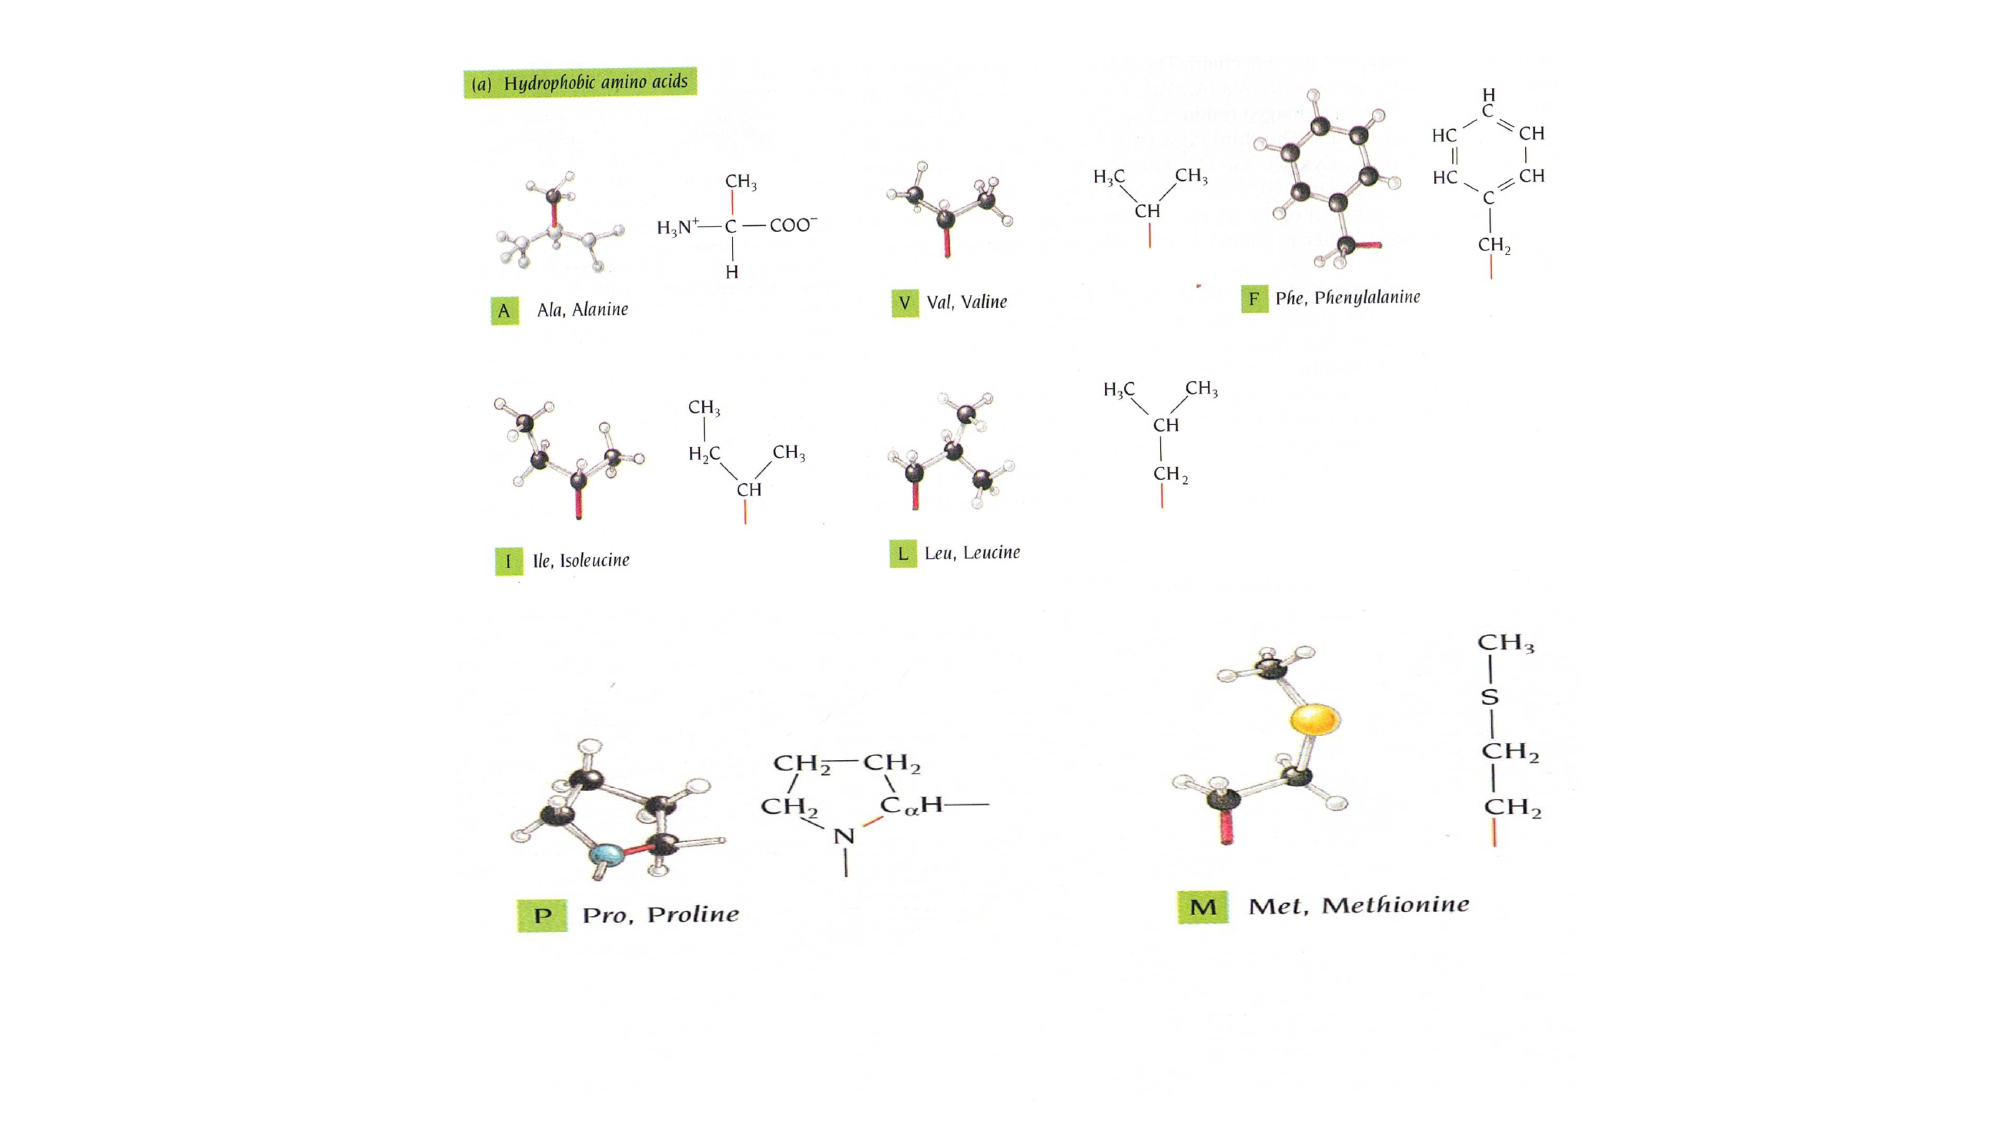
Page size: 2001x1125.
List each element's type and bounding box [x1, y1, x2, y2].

picture [750, 0, 1288, 1125]
